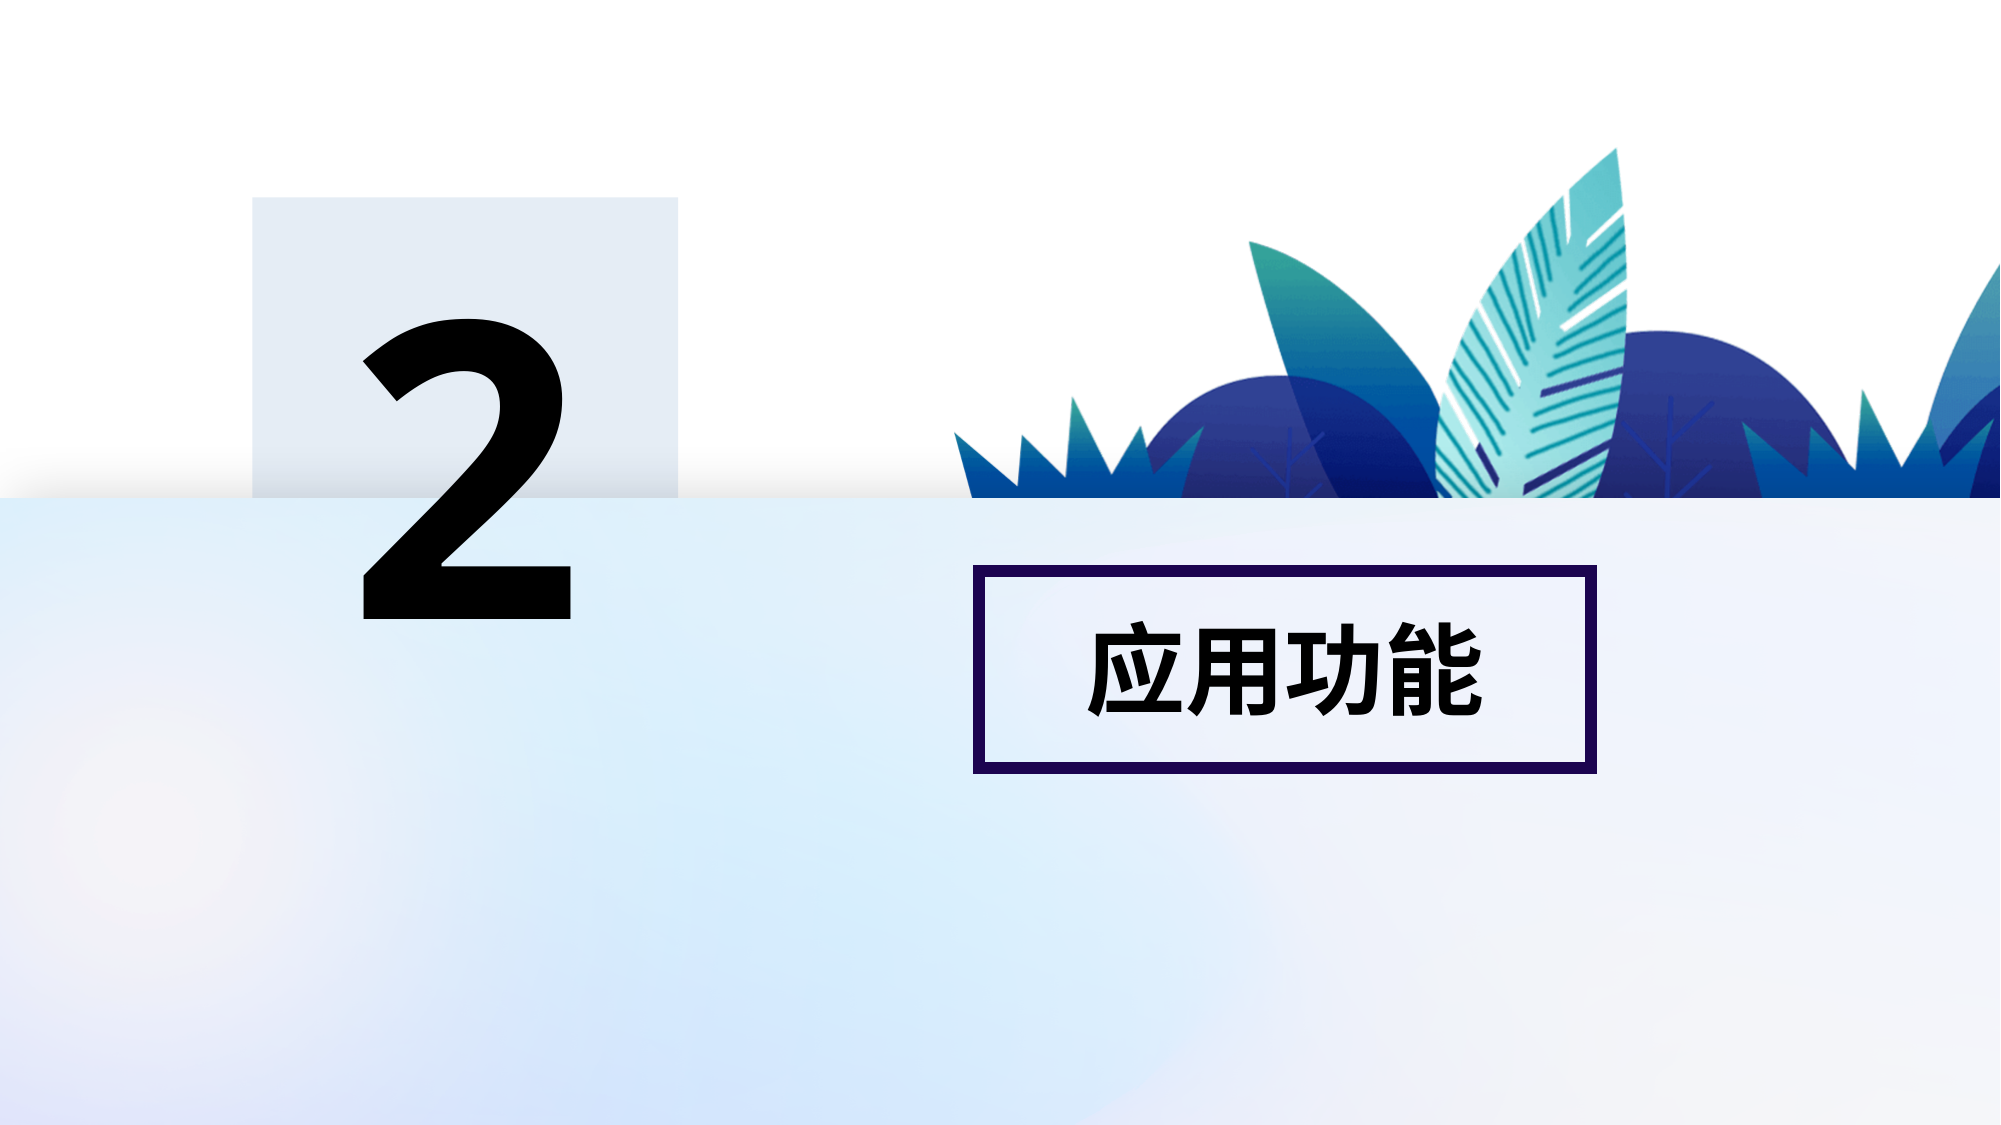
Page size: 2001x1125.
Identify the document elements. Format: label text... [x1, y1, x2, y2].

text_box [251, 196, 679, 499]
text_box 2 [309, 197, 623, 710]
text_box [0, 497, 2000, 1125]
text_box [978, 570, 1592, 768]
picture [954, 147, 2000, 498]
